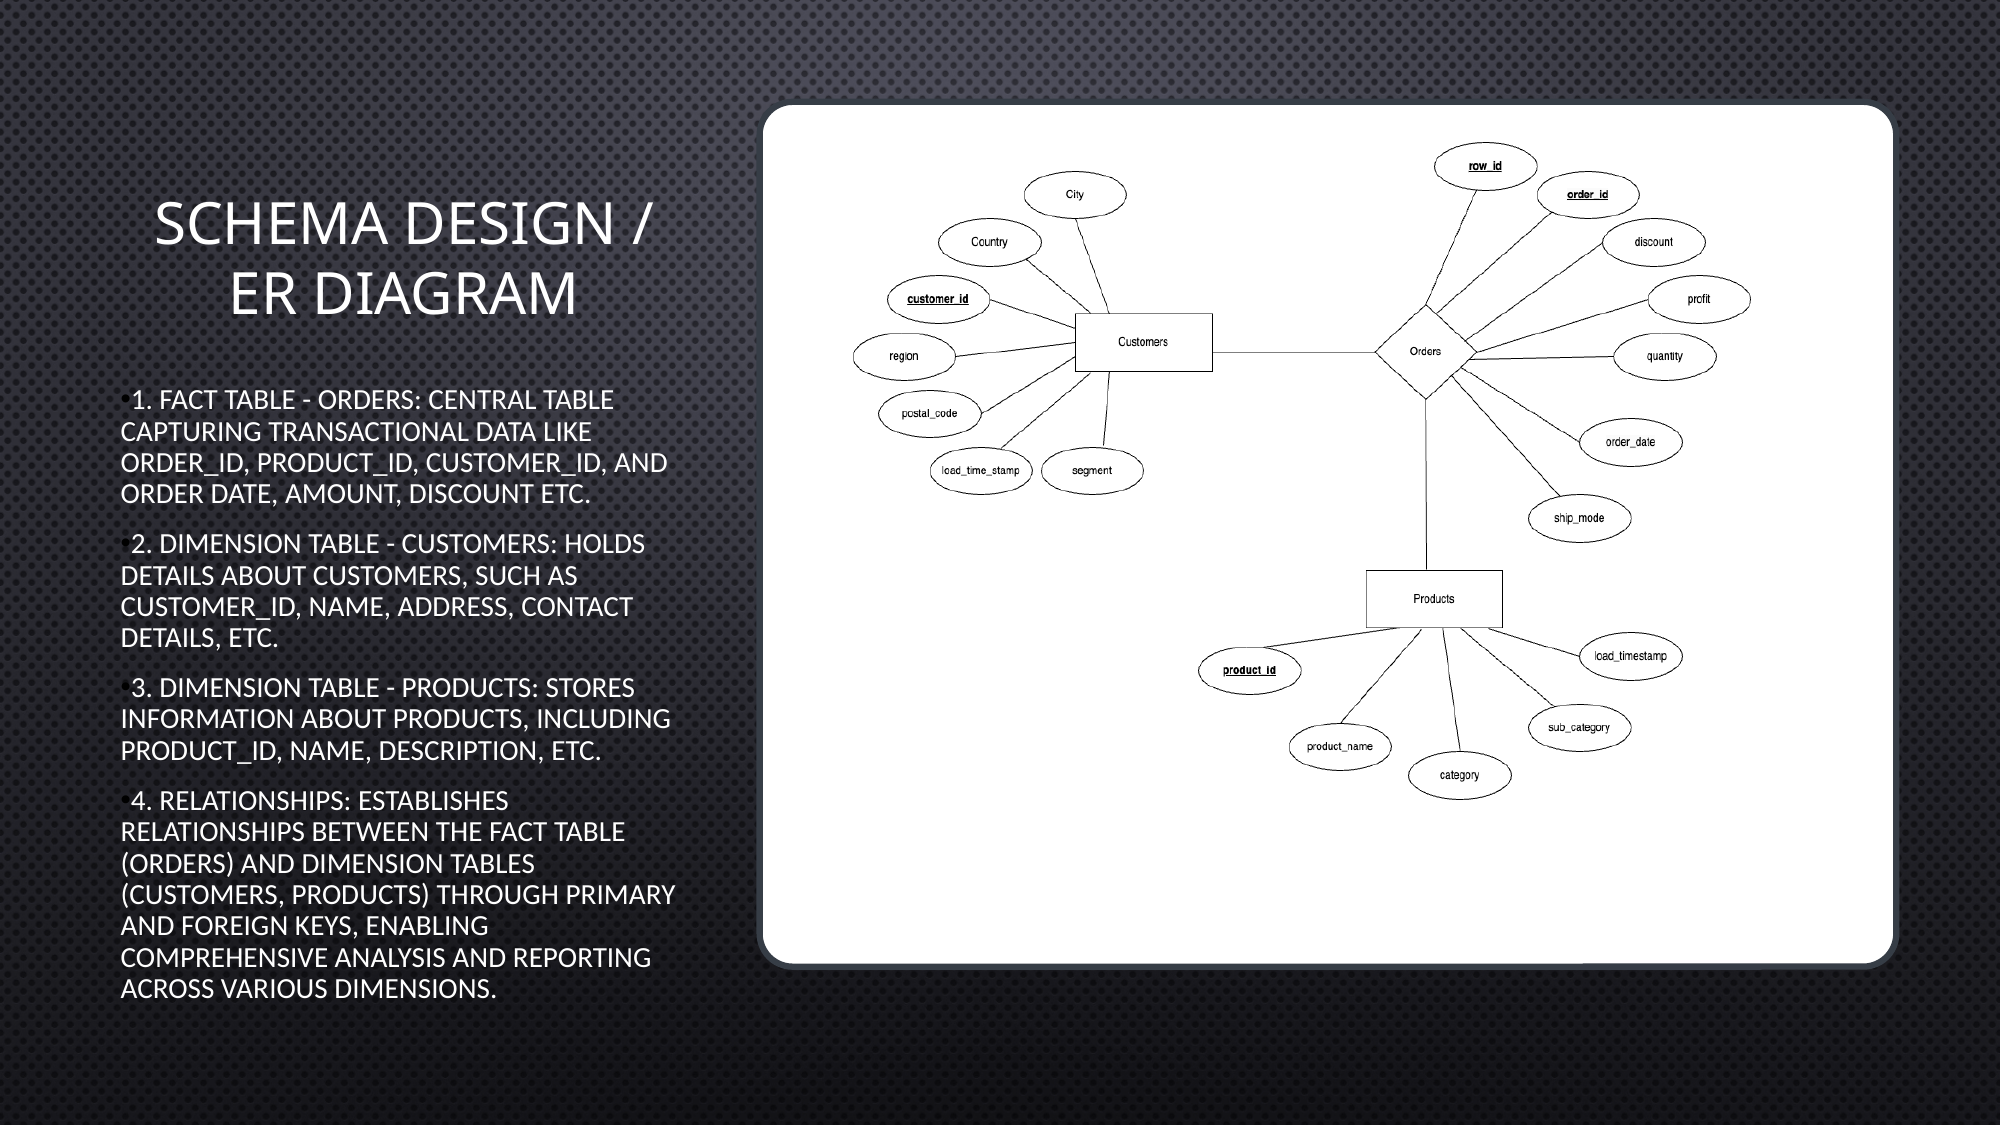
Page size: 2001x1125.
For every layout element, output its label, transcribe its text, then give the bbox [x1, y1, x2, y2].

text_box 1. Fact Table - Orders: Central table capturing transactional data like order_id, product_id, customer_id, and order date, amount, discount etc. 2. Dimension Table - Customers: Holds details about customers, such as customer_id, name, address, contact details, etc. 3. Dimension Table - Products: Stores information about products, including product_id, name, description, etc. 4. Relationships: Establishes relationships between the Fact Table (Orders) and Dimension Tables (Customers, Products) through primary and foreign keys, enabling comprehensive analysis and reporting across various dimensions. [105, 376, 704, 965]
text_box [758, 100, 1898, 969]
title SCHEMA DESIGN / ER DIAGRAM [105, 99, 704, 376]
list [848, 136, 1756, 804]
text_box [0, 0, 2000, 1125]
